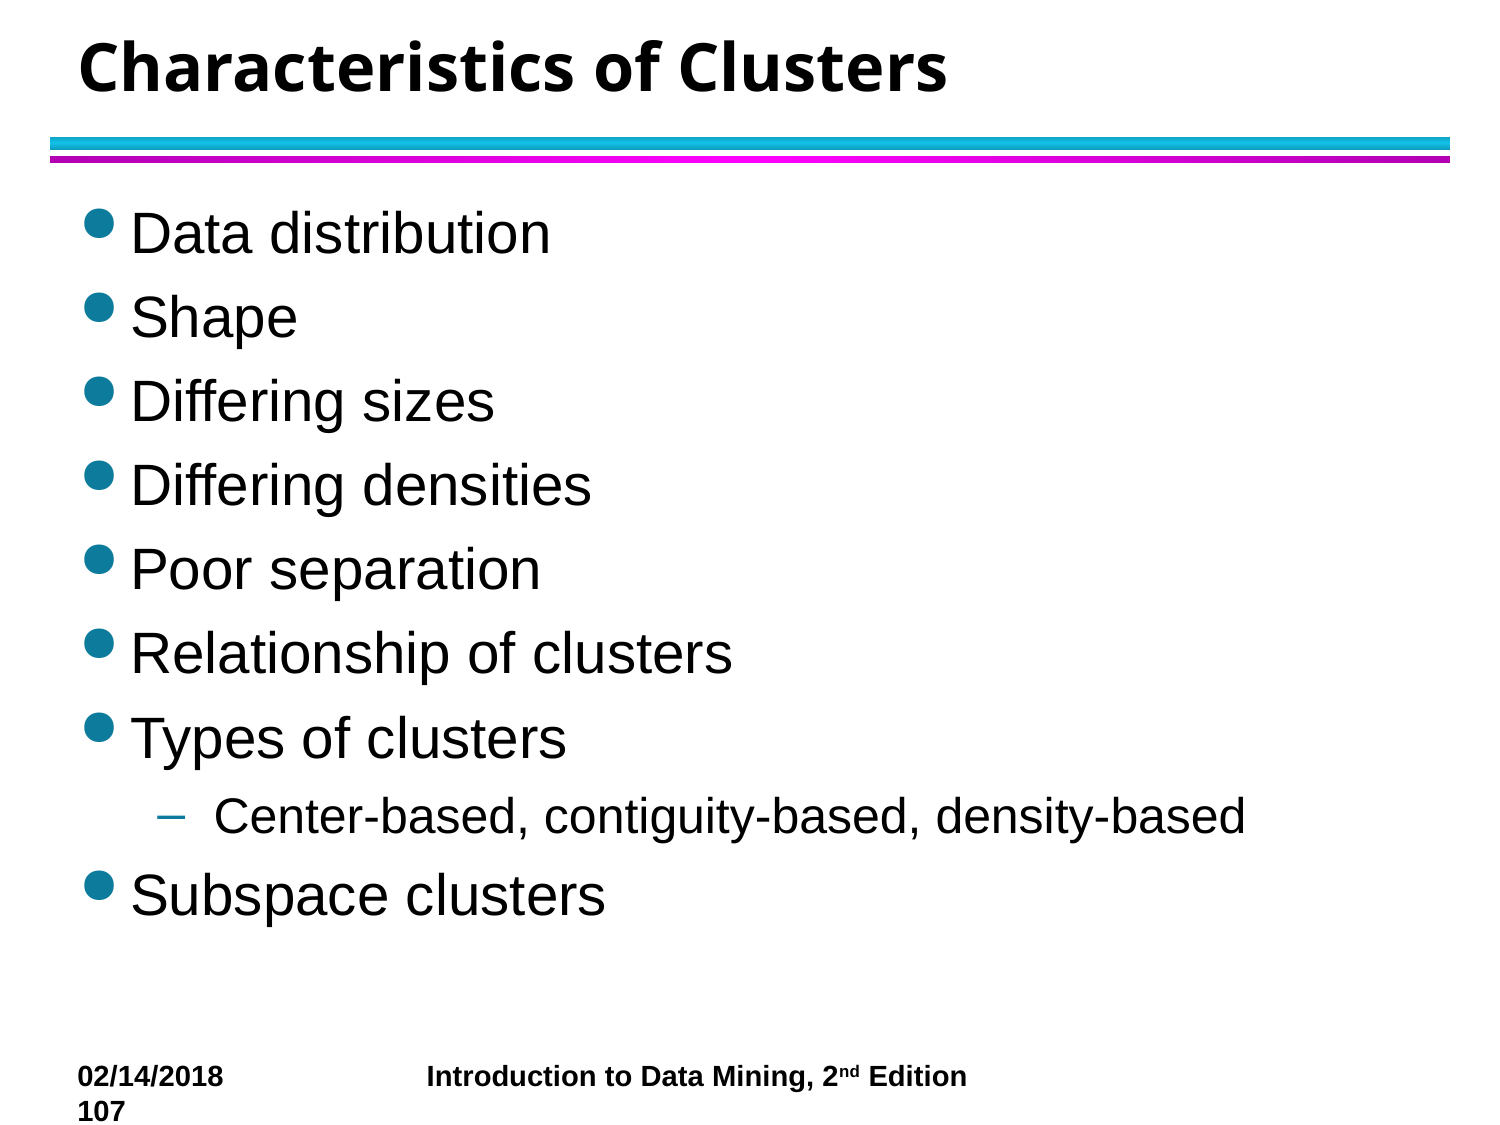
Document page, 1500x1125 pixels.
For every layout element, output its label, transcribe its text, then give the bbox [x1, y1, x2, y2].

title Characteristics of Clusters [62, 24, 1421, 113]
list Data distribution Shape Differing sizes Differing densities Poor separation Relationship of clusters Types of clusters Center-based, contiguity-based, density-based Subspace clusters [67, 187, 1432, 1038]
